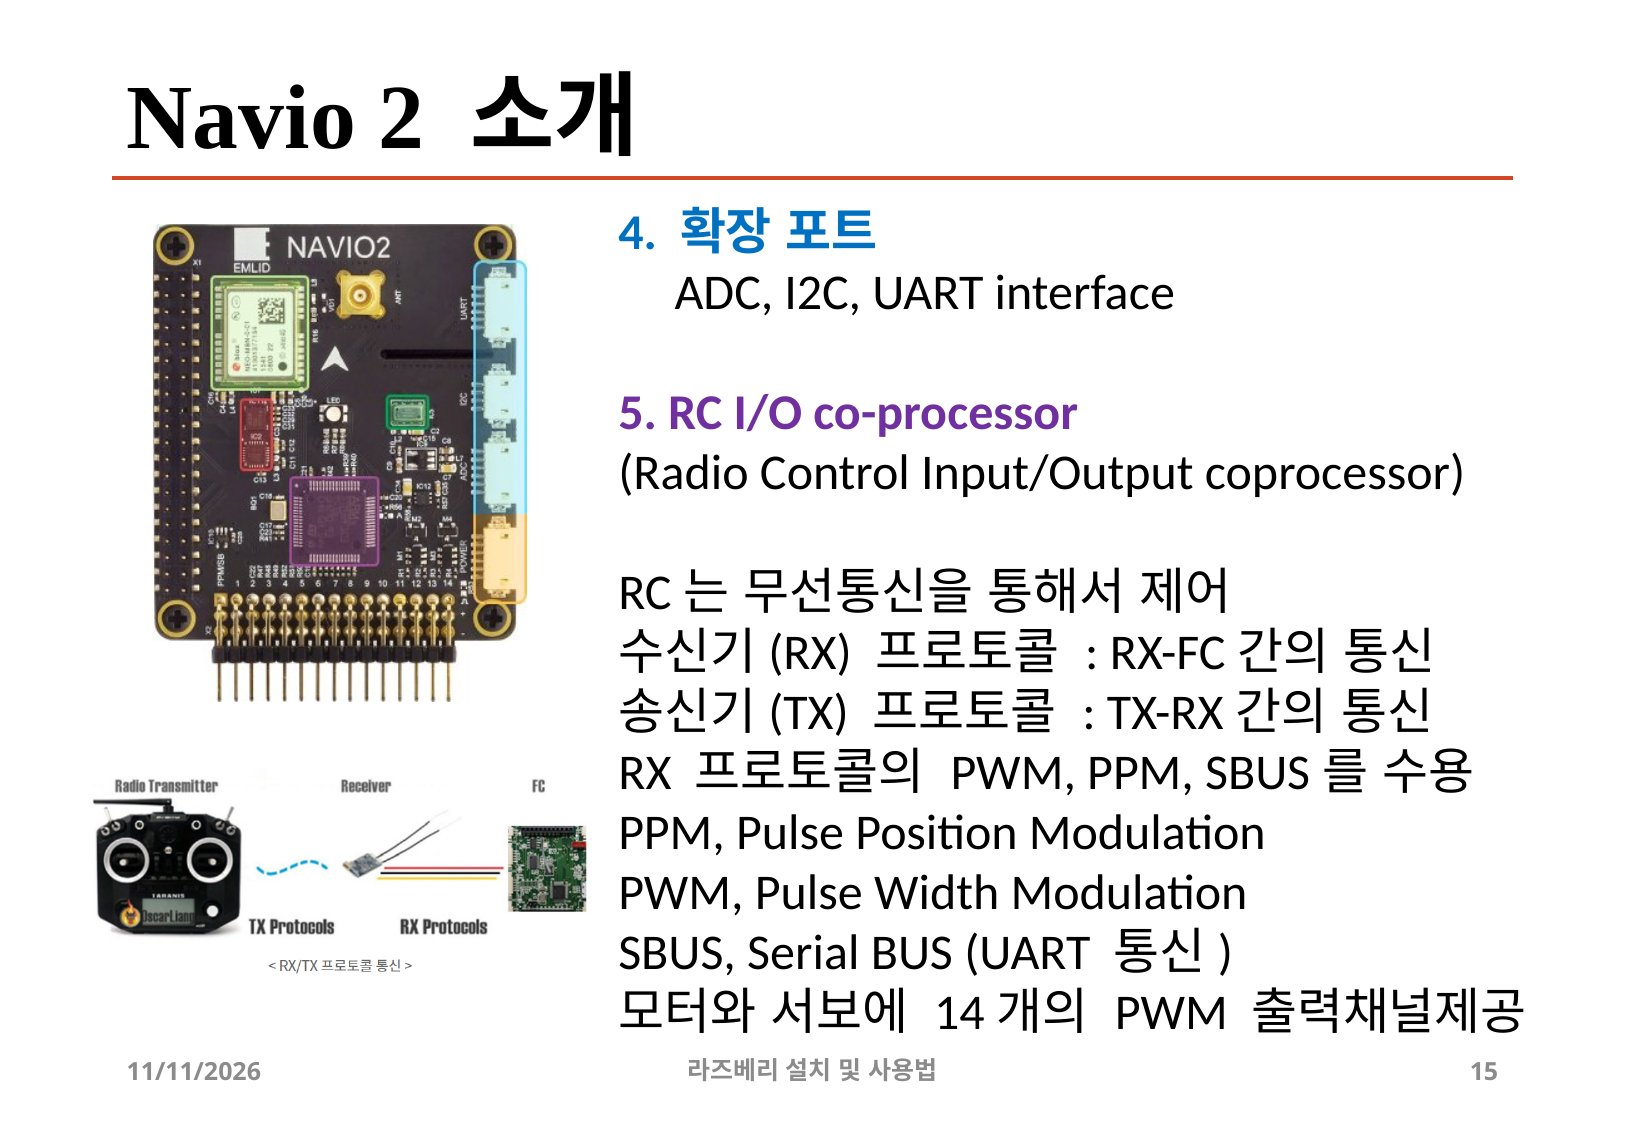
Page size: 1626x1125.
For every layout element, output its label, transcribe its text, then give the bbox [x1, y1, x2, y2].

slide_number 15 [1433, 1047, 1514, 1103]
picture [139, 215, 539, 712]
footer 라즈베리 설치 및 사용법 [538, 1042, 1087, 1103]
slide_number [111, 1042, 303, 1103]
picture [83, 763, 604, 976]
title Navio 2 소개 [111, 59, 1514, 179]
text_box 4. 확장 포트 ADC, I2C, UART interface 5. RC I/O co-processor (Radio Control Input/Output coprocessor) RC는 무선통신을 통해서 제어 수신기(RX) 프로토콜 : RX-FC간의 통신 송신기(TX) 프로토콜 : TX-RX간의 통신 RX 프로토콜의 PWM, PPM, SBUS를 수용 PPM, Pulse Position Modulation PWM, Pulse Width Modulation SBUS, Serial BUS (UART 통신) 모터와 서보에 14개의 PWM 출력채널제공 [603, 191, 1575, 1047]
